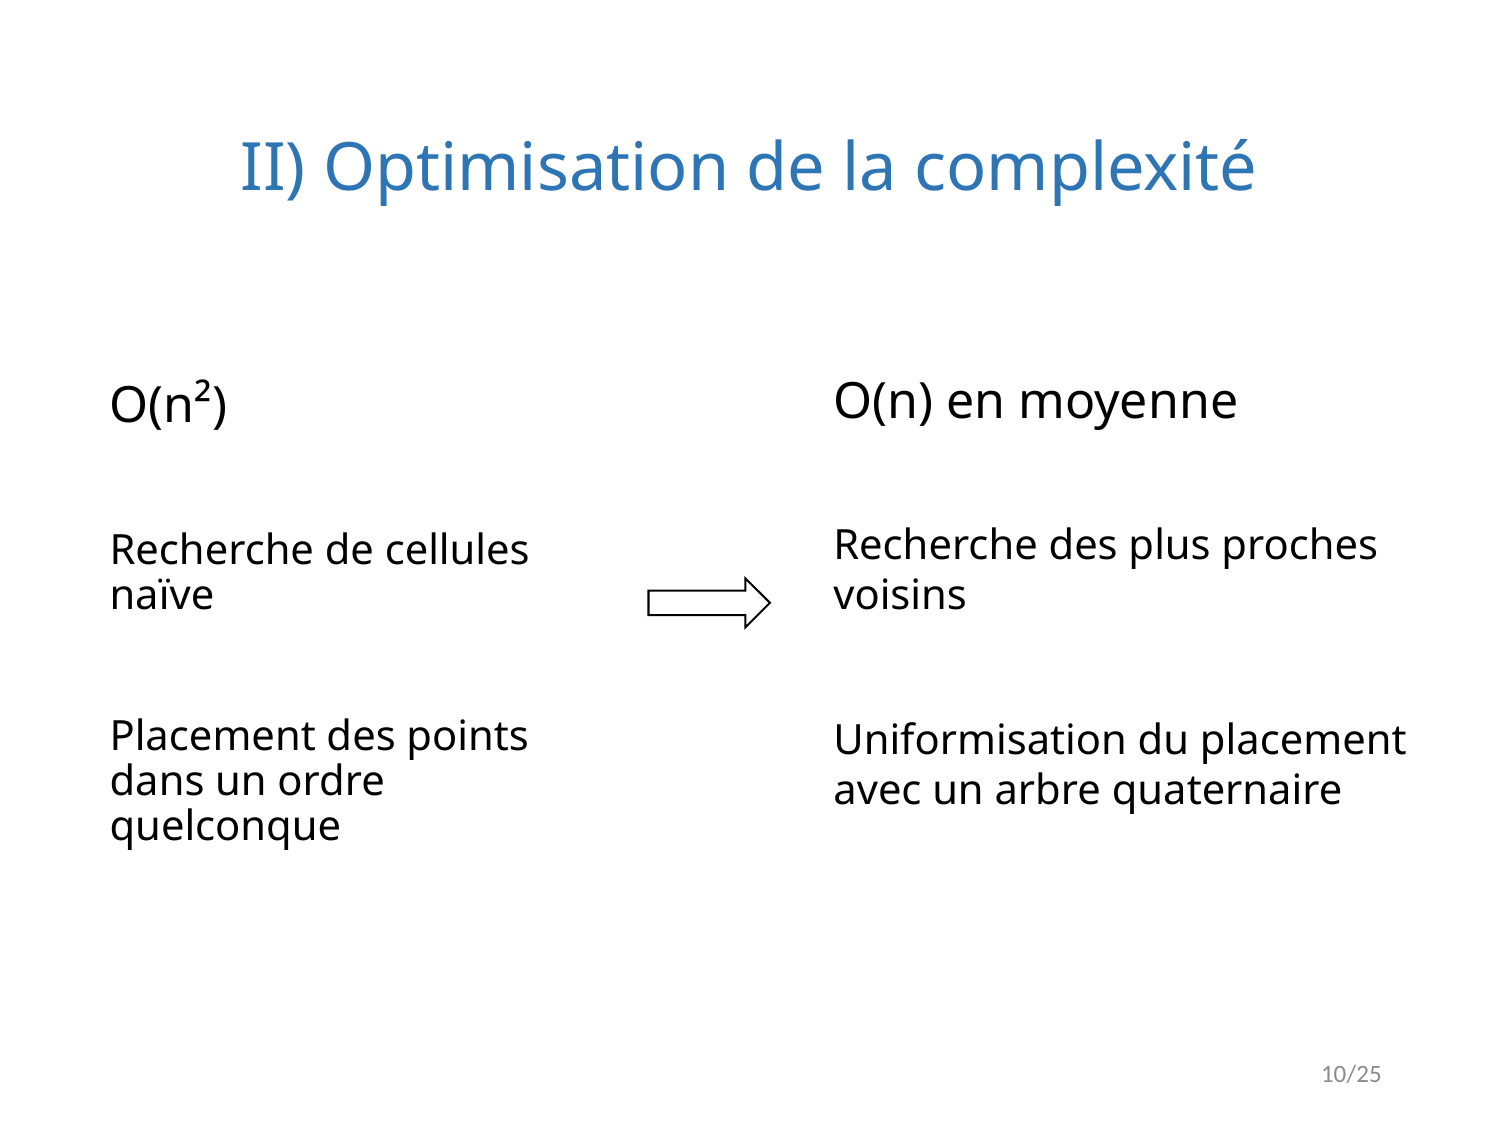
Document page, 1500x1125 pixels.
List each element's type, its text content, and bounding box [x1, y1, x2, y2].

title II) Optimisation de la complexité [103, 59, 1397, 278]
list O(n²) Recherche de cellules naïve Placement des points dans un ordre quelconque [94, 371, 638, 1086]
text_box O(n) en moyenne Recherche des plus proches voisins Uniformisation du placement avec un arbre quaternaire [818, 360, 1445, 1125]
text_box [647, 575, 772, 630]
slide_number 10/25 [1059, 1042, 1397, 1103]
